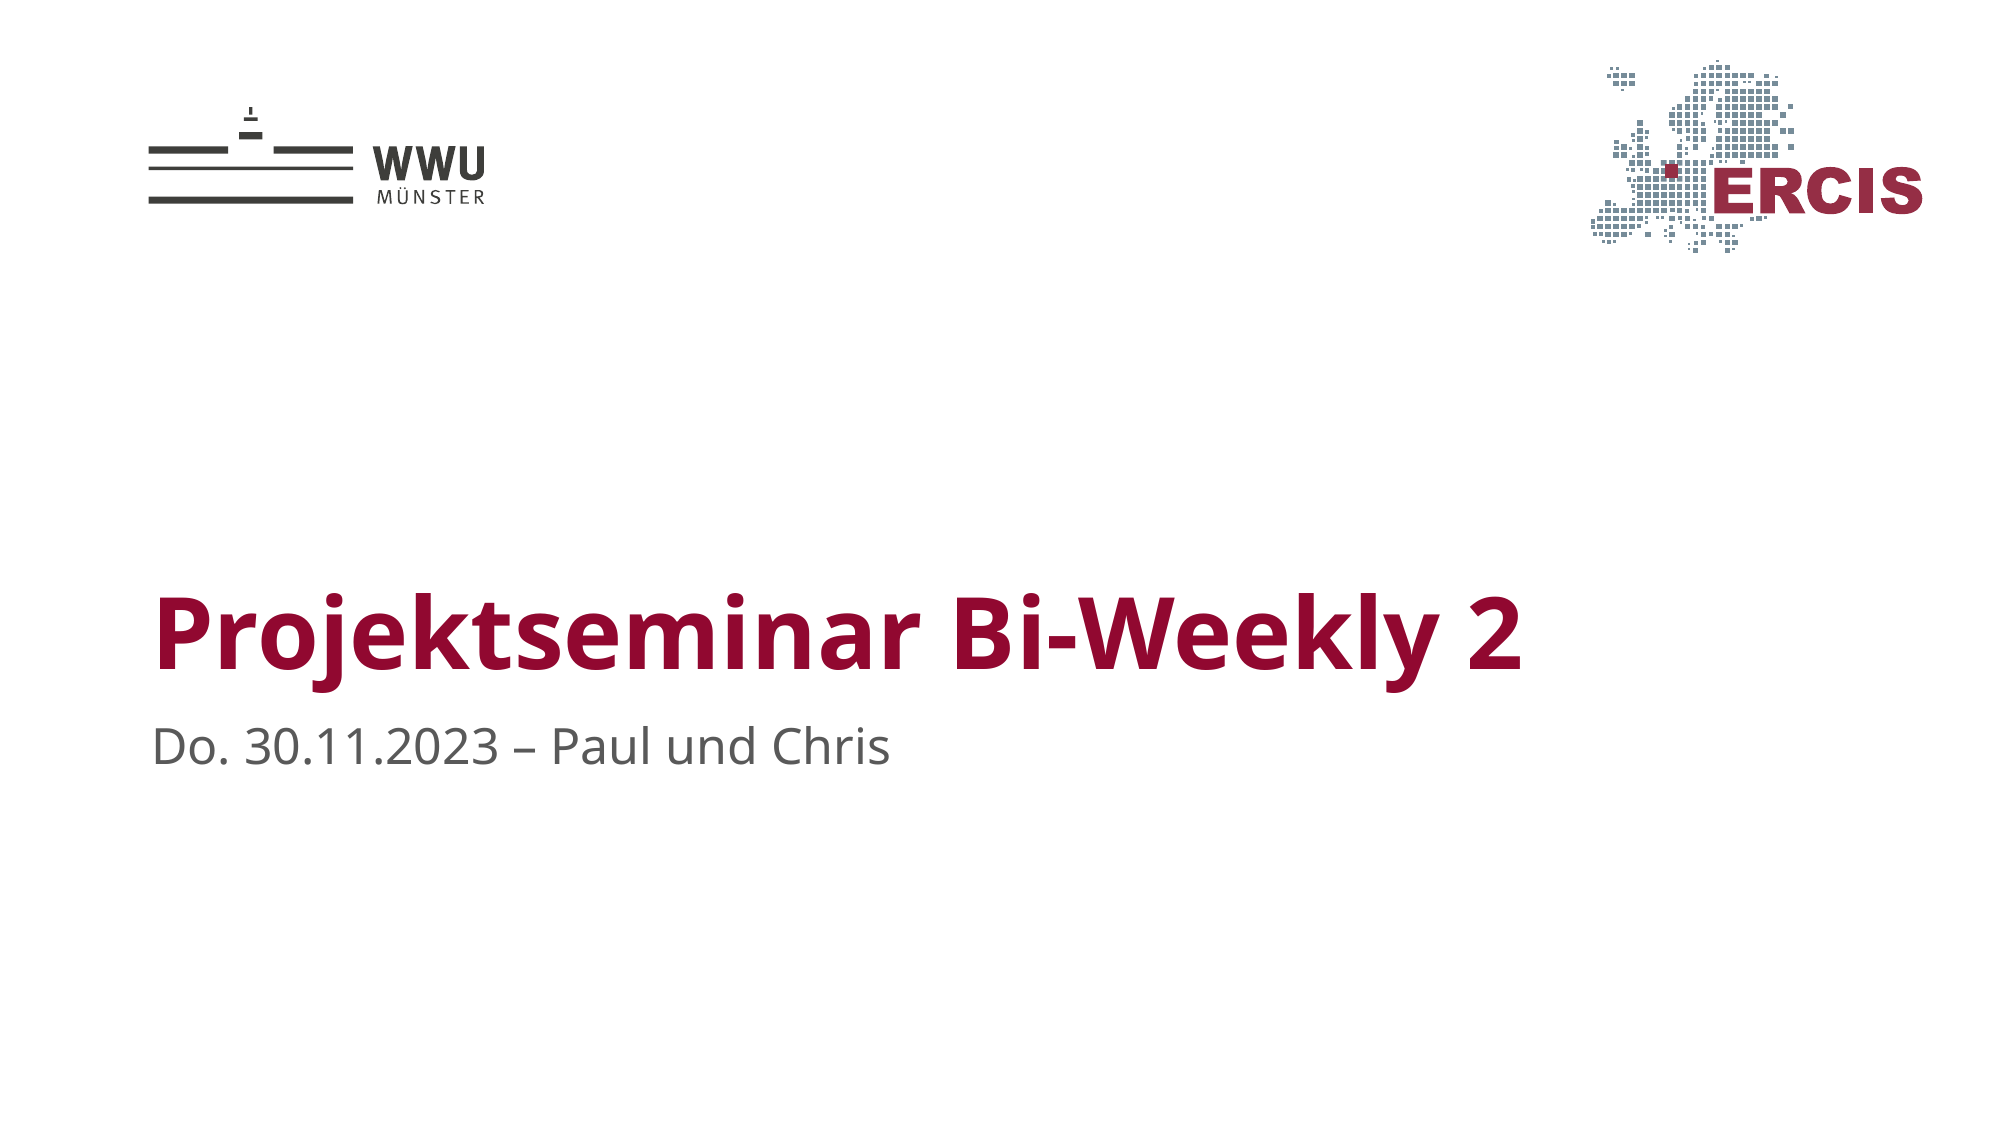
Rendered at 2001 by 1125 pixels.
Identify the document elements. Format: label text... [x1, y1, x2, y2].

list Do. 30.11.2023 – Paul und Chris [151, 721, 1367, 776]
title Projektseminar Bi-Weekly 2 [151, 428, 1671, 691]
